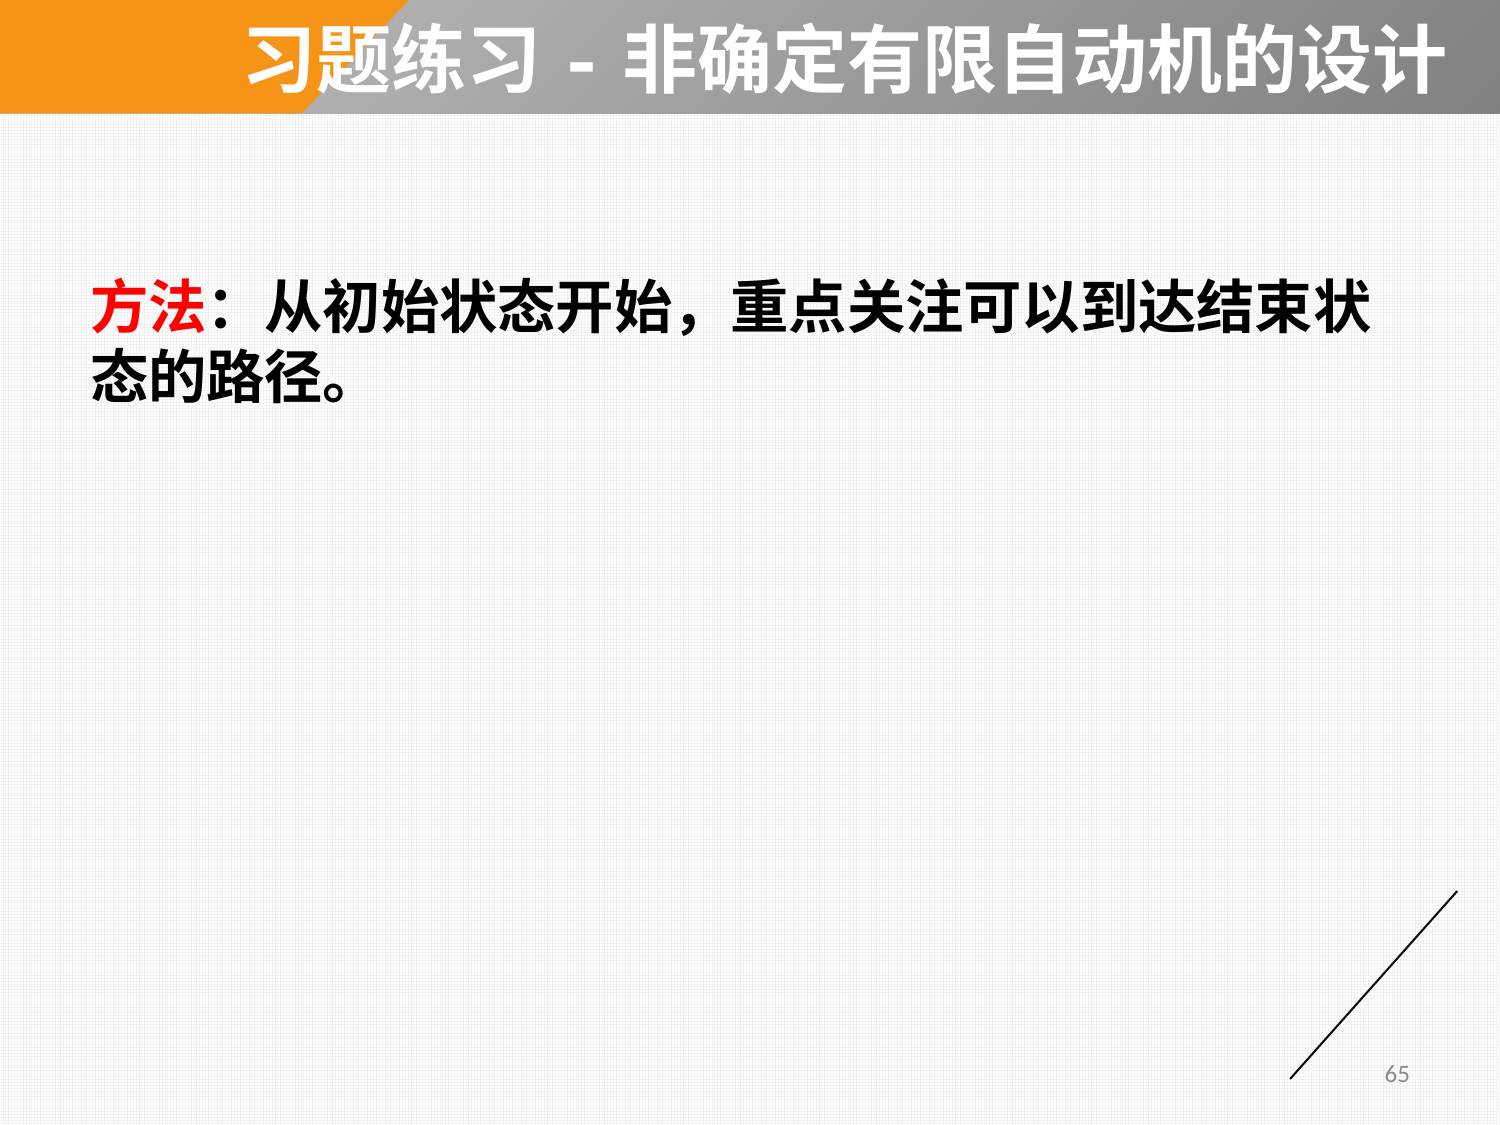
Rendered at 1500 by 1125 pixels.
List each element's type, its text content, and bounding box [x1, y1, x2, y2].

title 习题练习-非确定有限自动机的设计 [112, 24, 1463, 90]
slide_number 65 [1074, 1042, 1425, 1103]
list 方法：从初始状态开始，重点关注可以到达结束状态的路径。 [74, 262, 1426, 1006]
